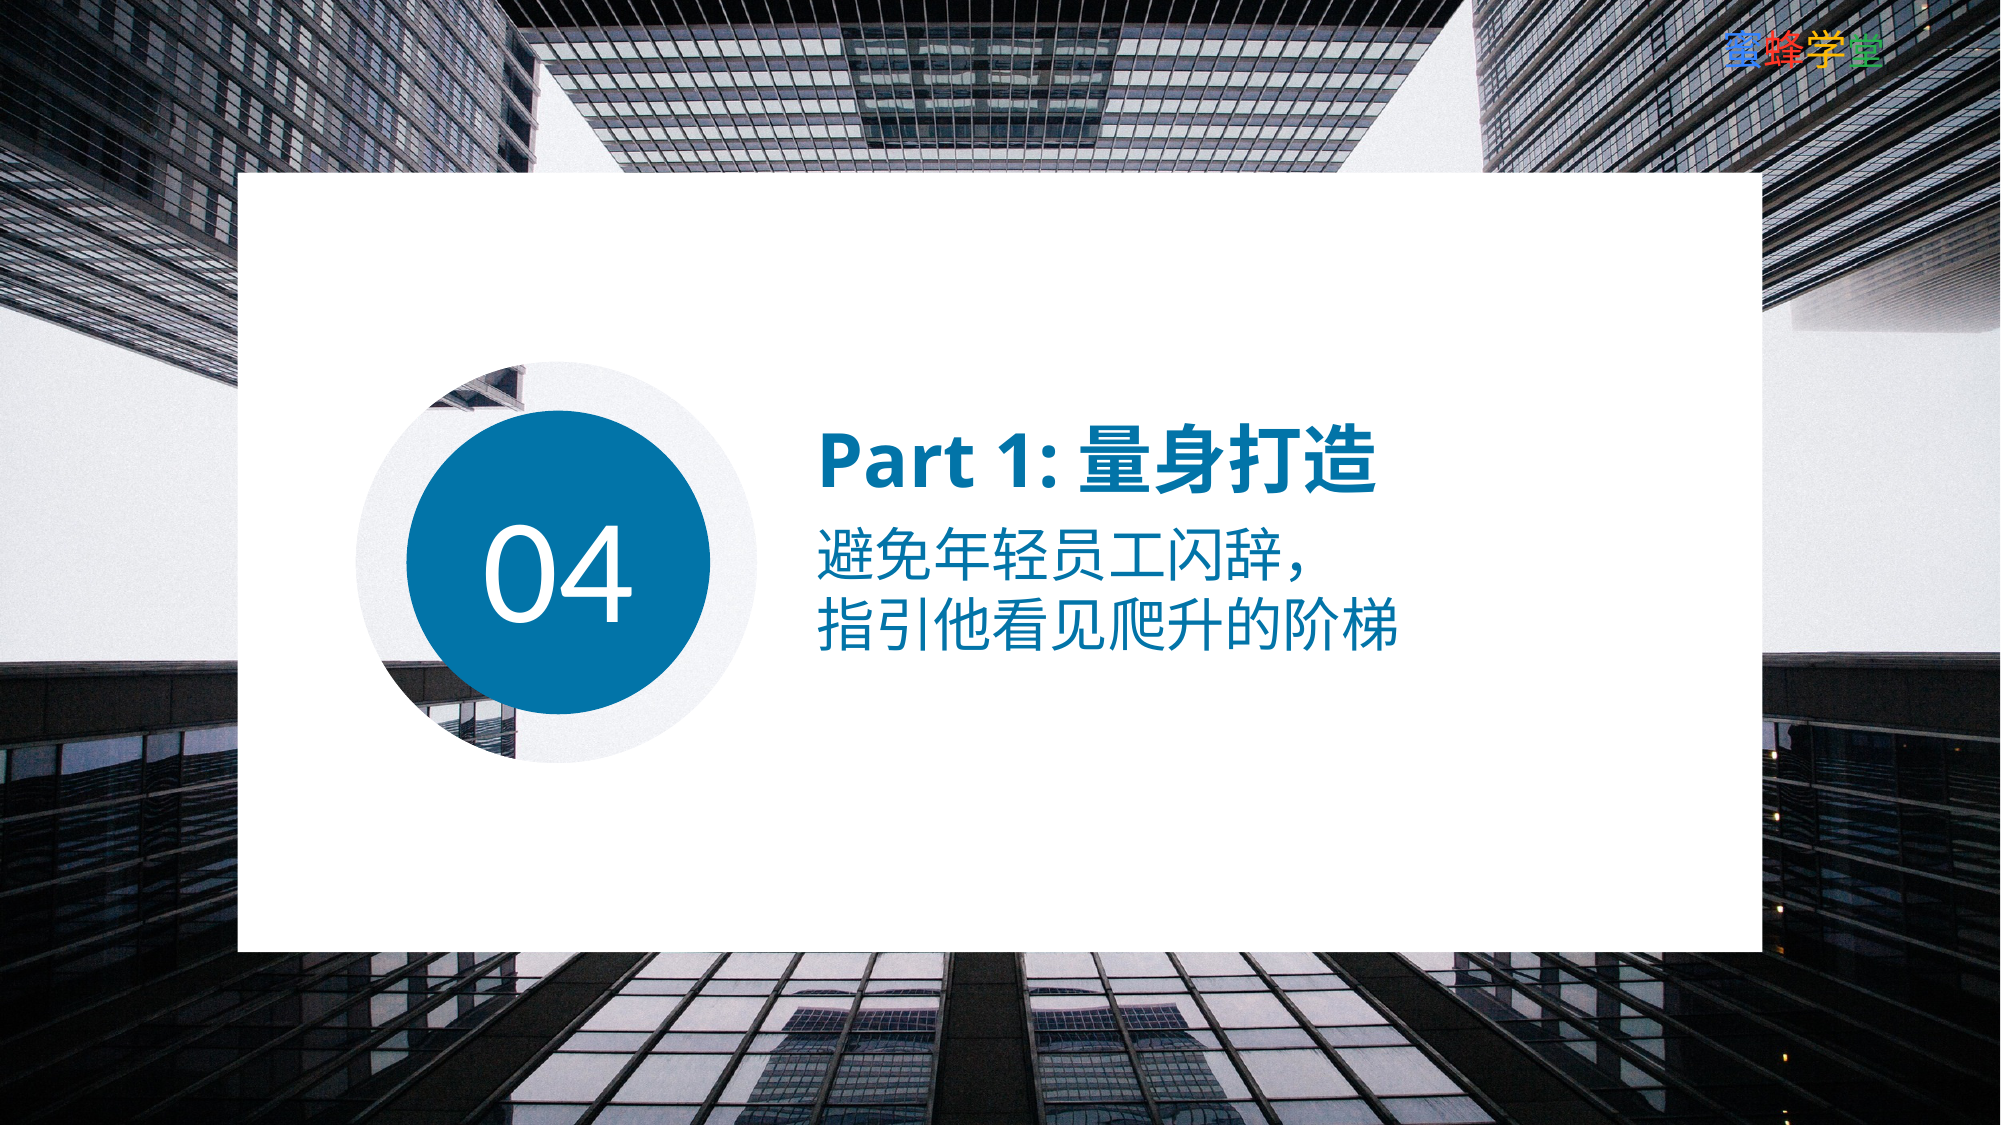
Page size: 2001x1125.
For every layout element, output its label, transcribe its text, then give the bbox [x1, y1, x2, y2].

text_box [406, 410, 711, 715]
text_box [237, 172, 1763, 953]
text_box 避免年轻员工闪辞， 指引他看见爬升的阶梯 [809, 511, 1671, 666]
text_box Part 1:量身打造 [809, 405, 1392, 510]
picture [0, 0, 2001, 1125]
